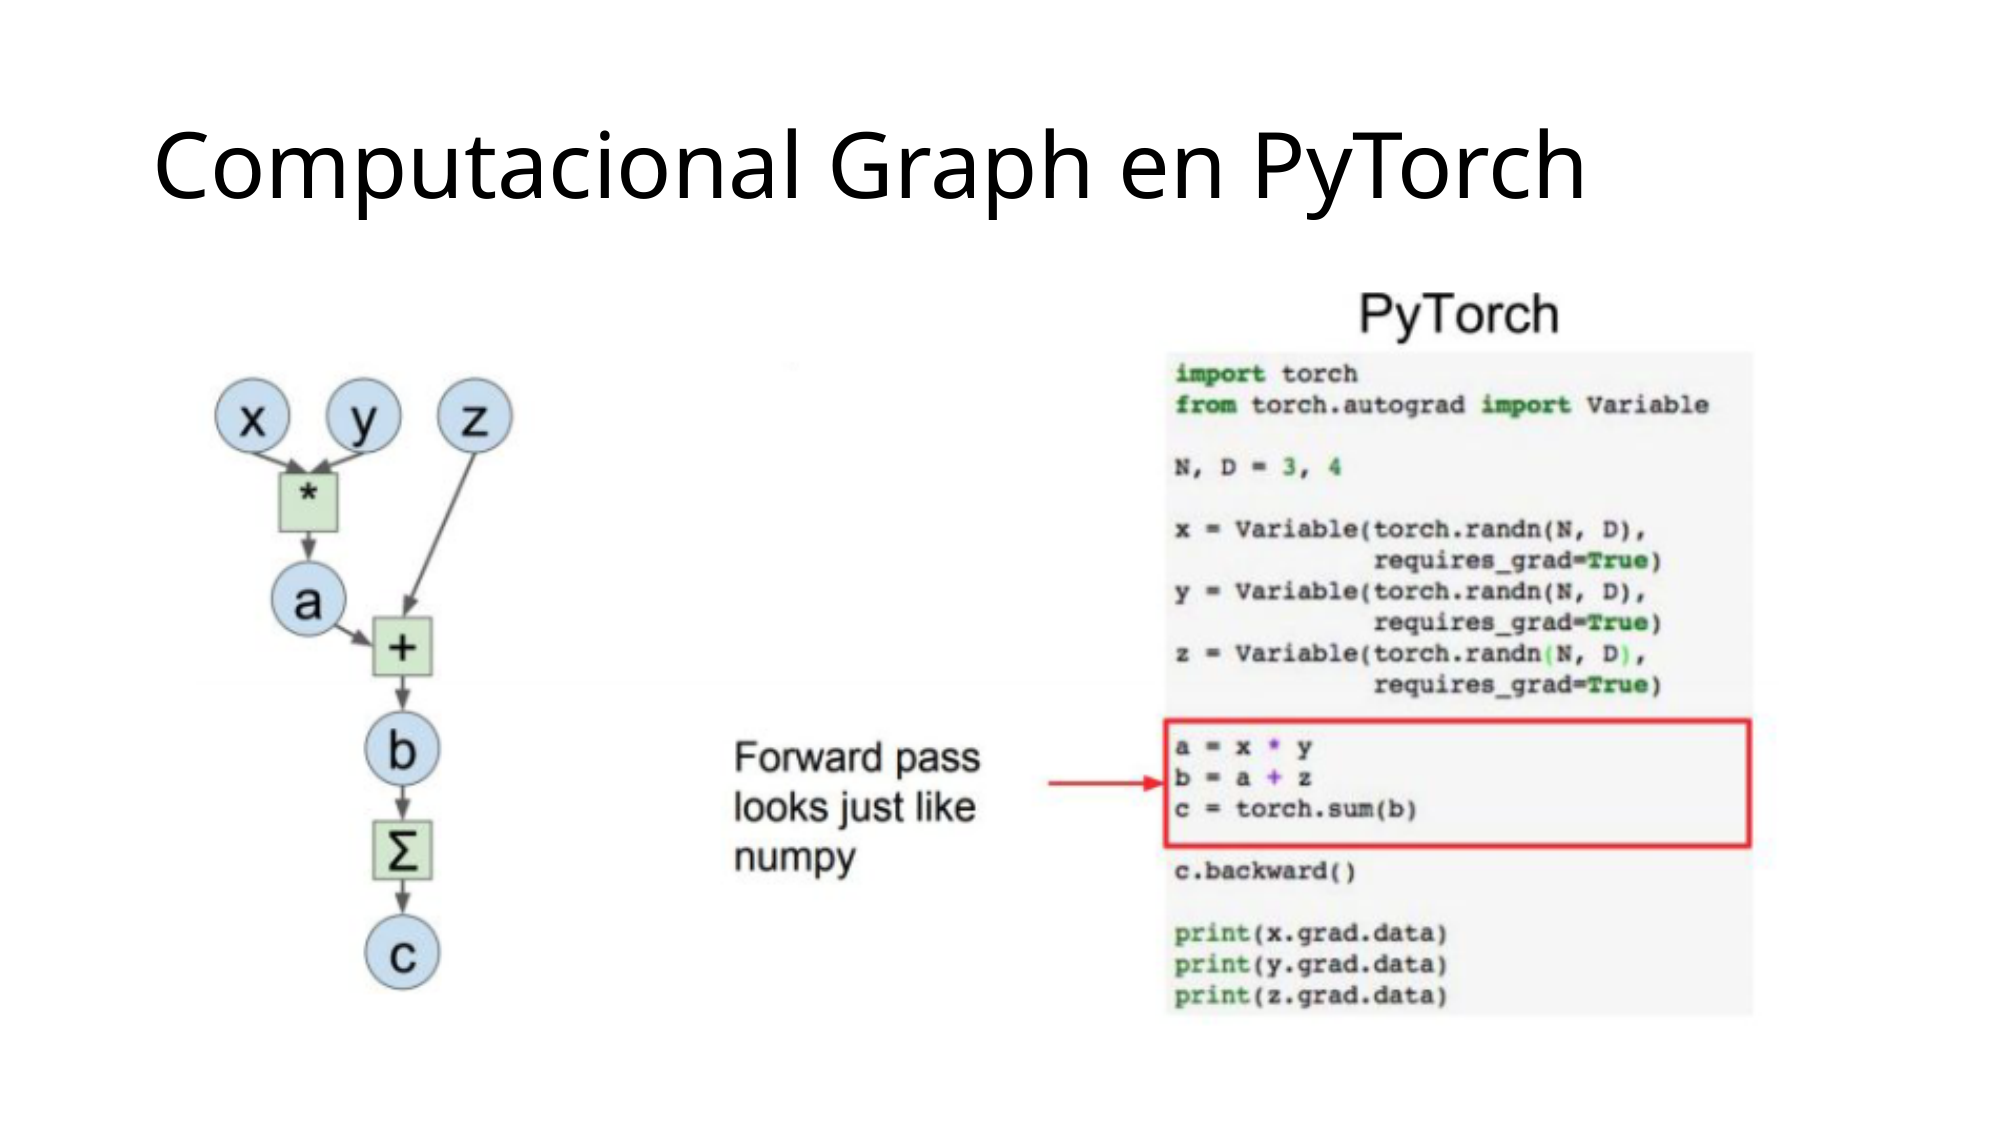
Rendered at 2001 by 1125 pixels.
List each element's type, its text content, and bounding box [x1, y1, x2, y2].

title Computacional Graph en PyTorch [137, 59, 1863, 278]
picture [195, 249, 1804, 1066]
